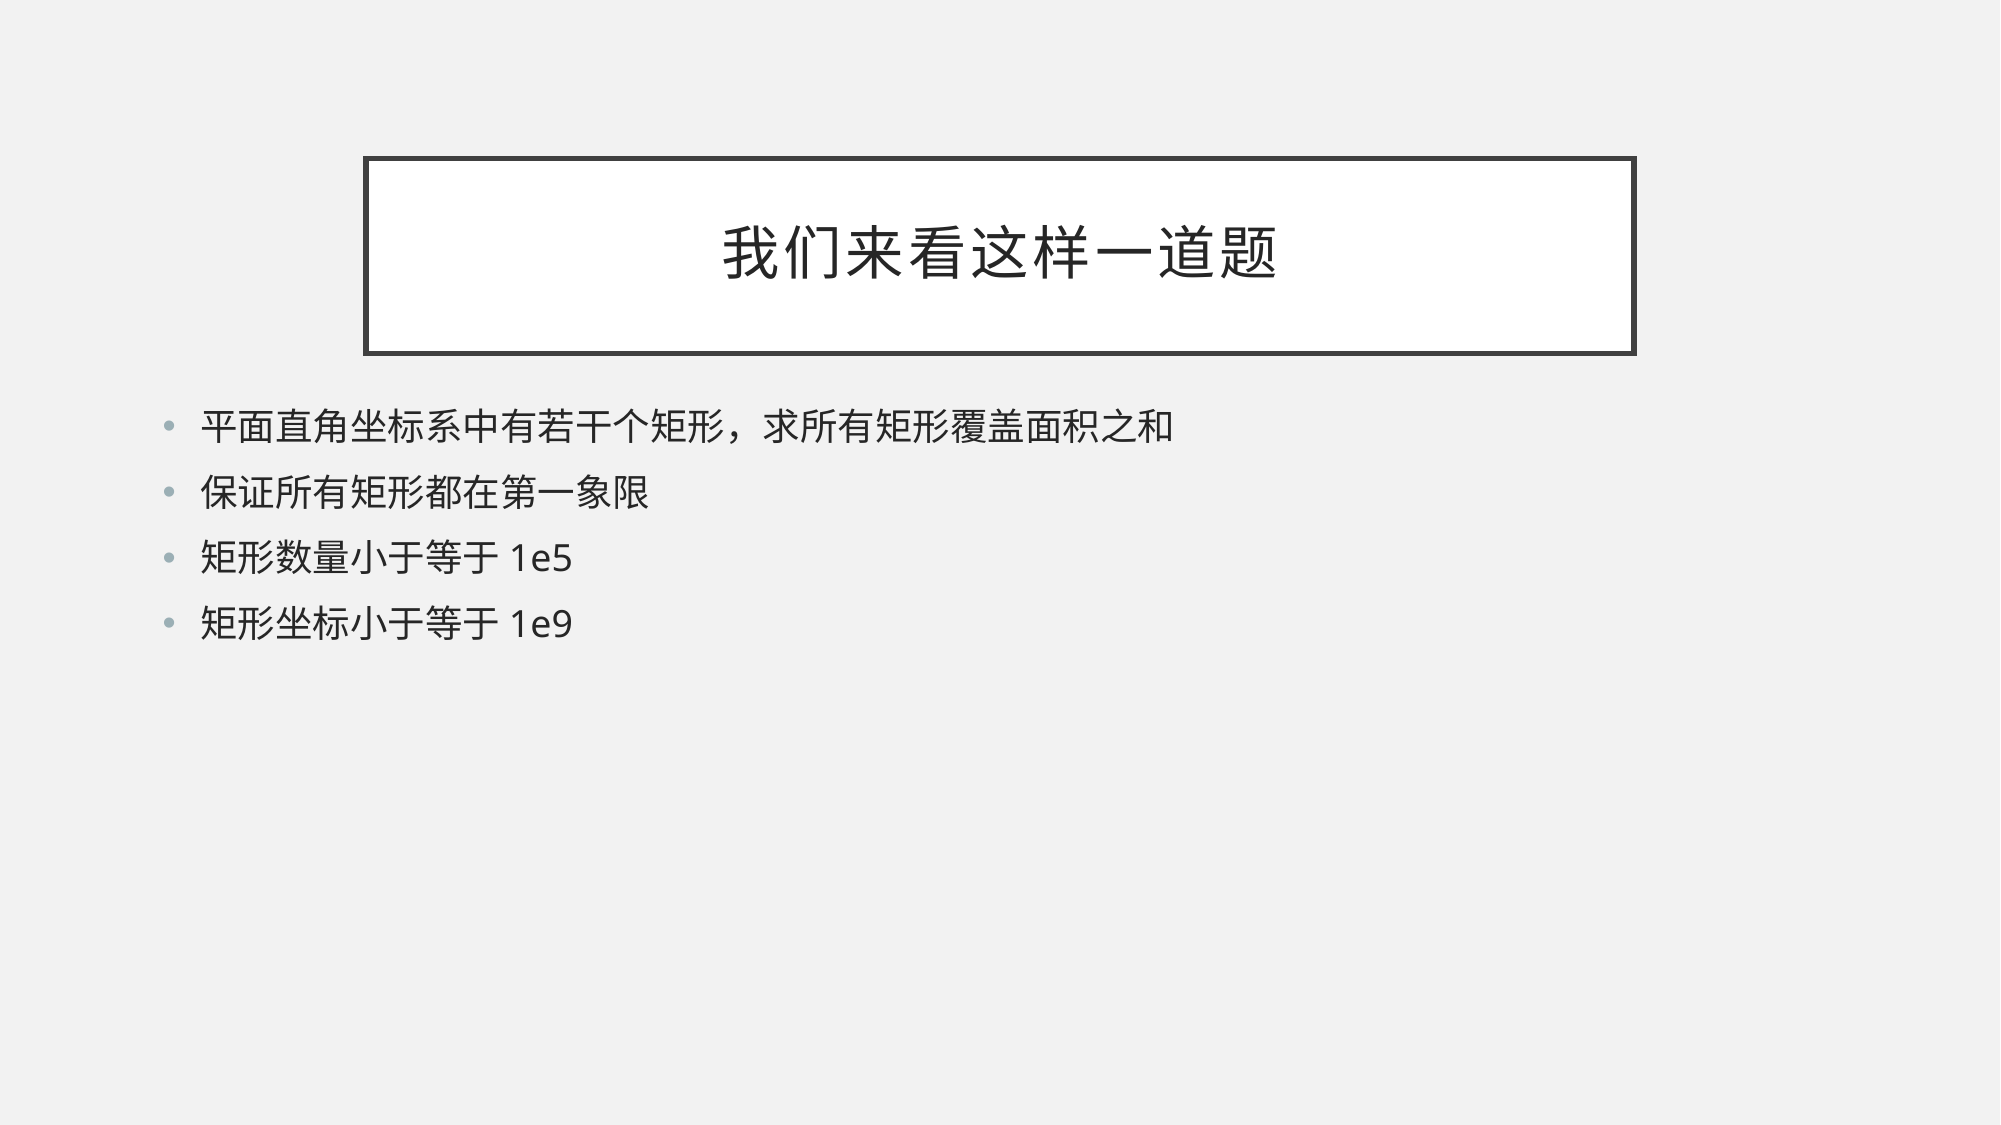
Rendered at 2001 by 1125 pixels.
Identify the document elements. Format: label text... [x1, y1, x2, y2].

list 平面直角坐标系中有若干个矩形，求所有矩形覆盖面积之和 保证所有矩形都在第一象限 矩形数量小于等于1e5 矩形坐标小于等于1e9 [147, 395, 1853, 939]
title 我们来看这样一道题 [363, 156, 1637, 356]
